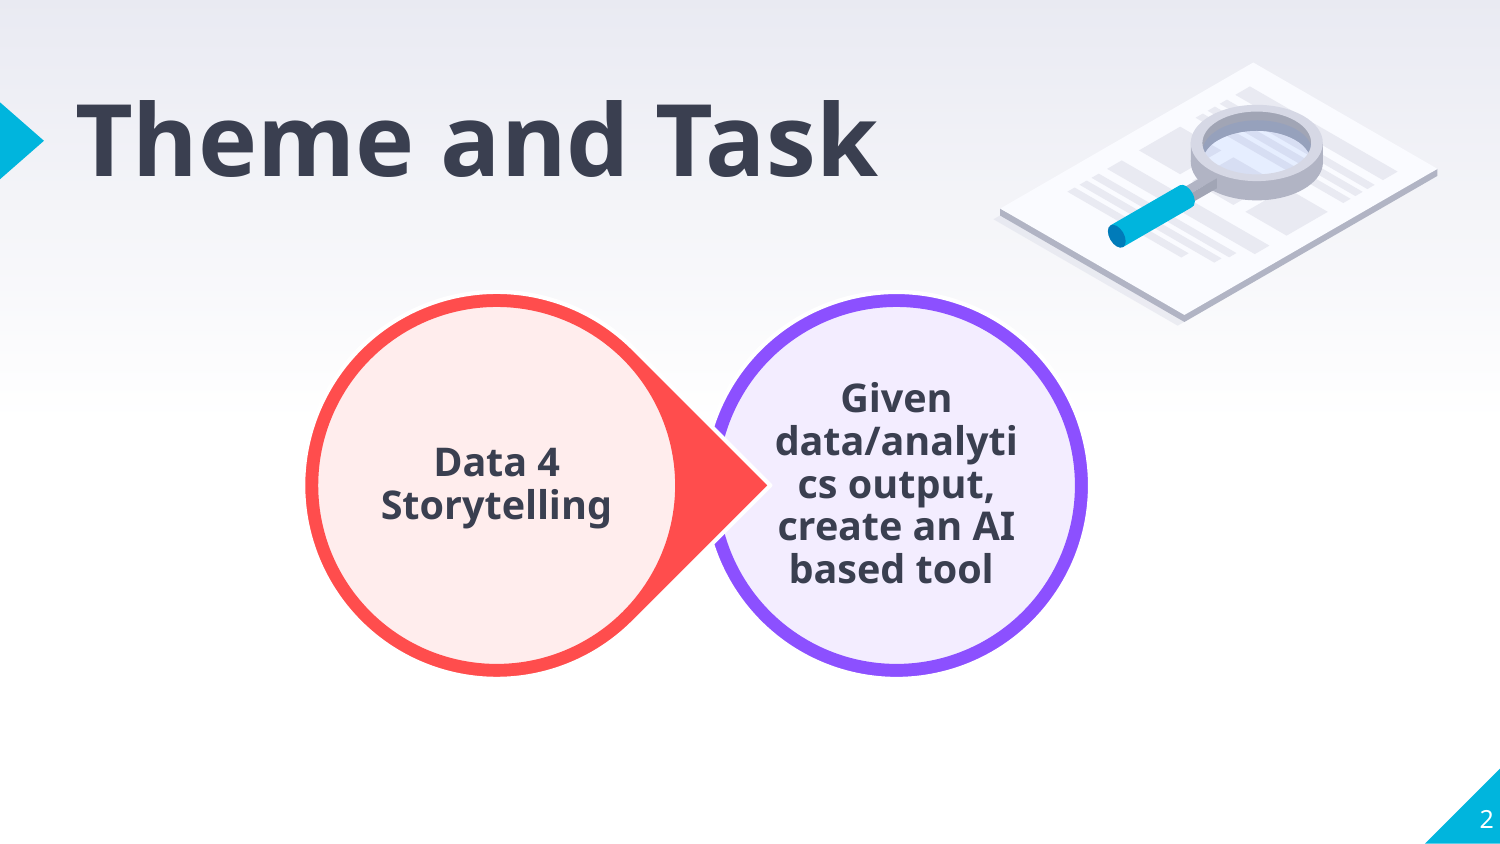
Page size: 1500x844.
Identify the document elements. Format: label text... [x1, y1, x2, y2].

slide_number 2 [1418, 760, 1494, 838]
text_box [993, 62, 1438, 326]
title Theme and Task [75, 99, 988, 277]
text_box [137, 145, 1176, 826]
